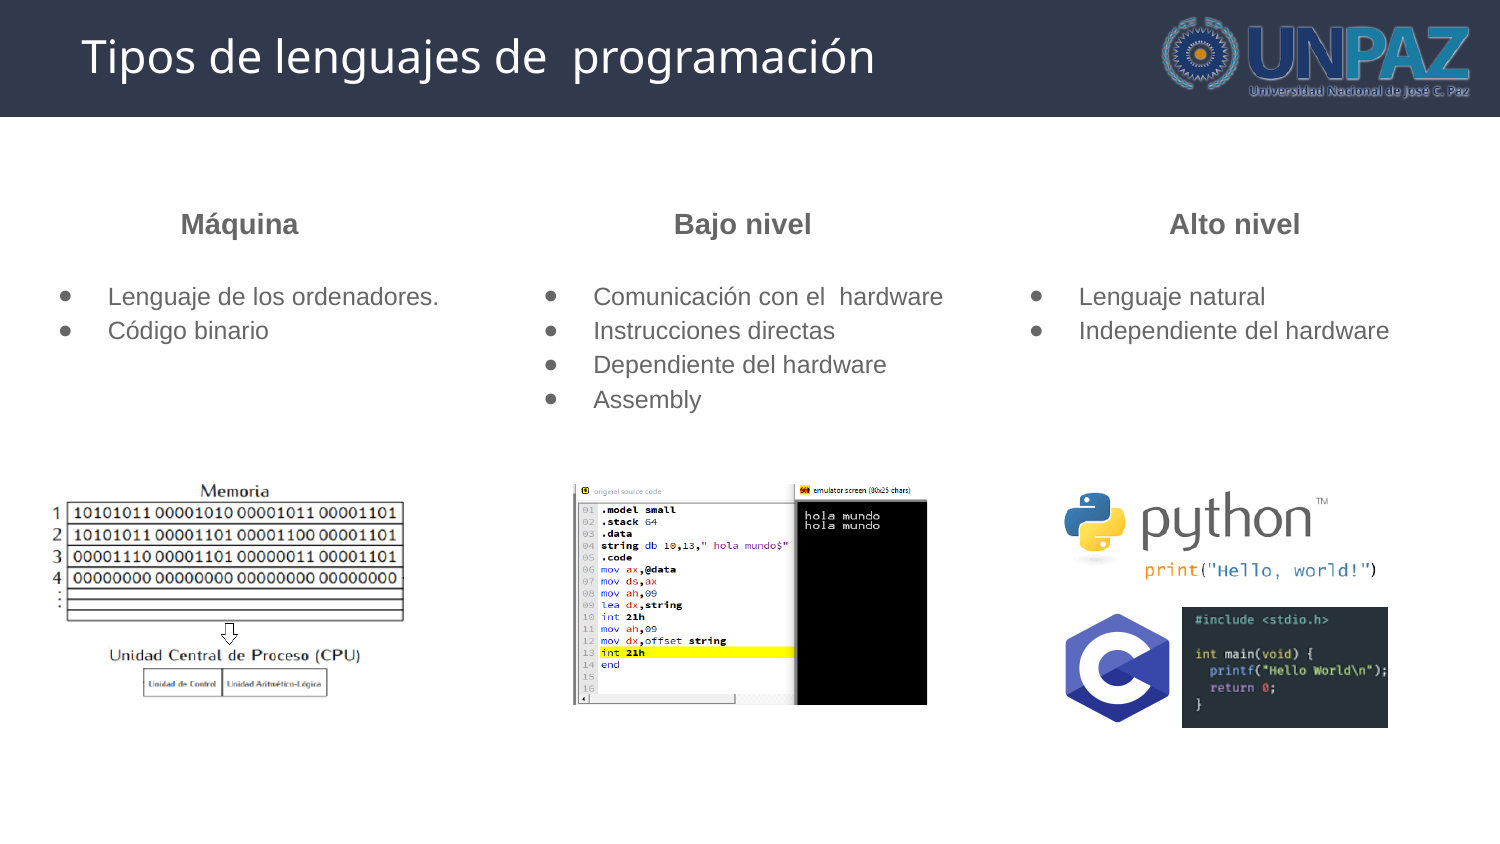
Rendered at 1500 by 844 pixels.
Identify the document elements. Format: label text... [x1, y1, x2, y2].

list Bajo nivel [564, 185, 922, 261]
list Comunicación con el hardware Instrucciones directas Dependiente del hardware Assembly [503, 260, 970, 450]
text_box [0, 0, 1143, 117]
list Alto nivel [1056, 185, 1414, 261]
picture [46, 480, 416, 705]
list Máquina [49, 185, 430, 261]
title Tipos de lenguajes de programación [66, 12, 1140, 105]
list Lenguaje natural Independiente del hardware [988, 260, 1481, 450]
picture [572, 484, 928, 705]
list Lenguaje de los ordenadores. Código binario [17, 260, 485, 450]
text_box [1048, 482, 1388, 730]
picture [1145, 0, 1500, 118]
